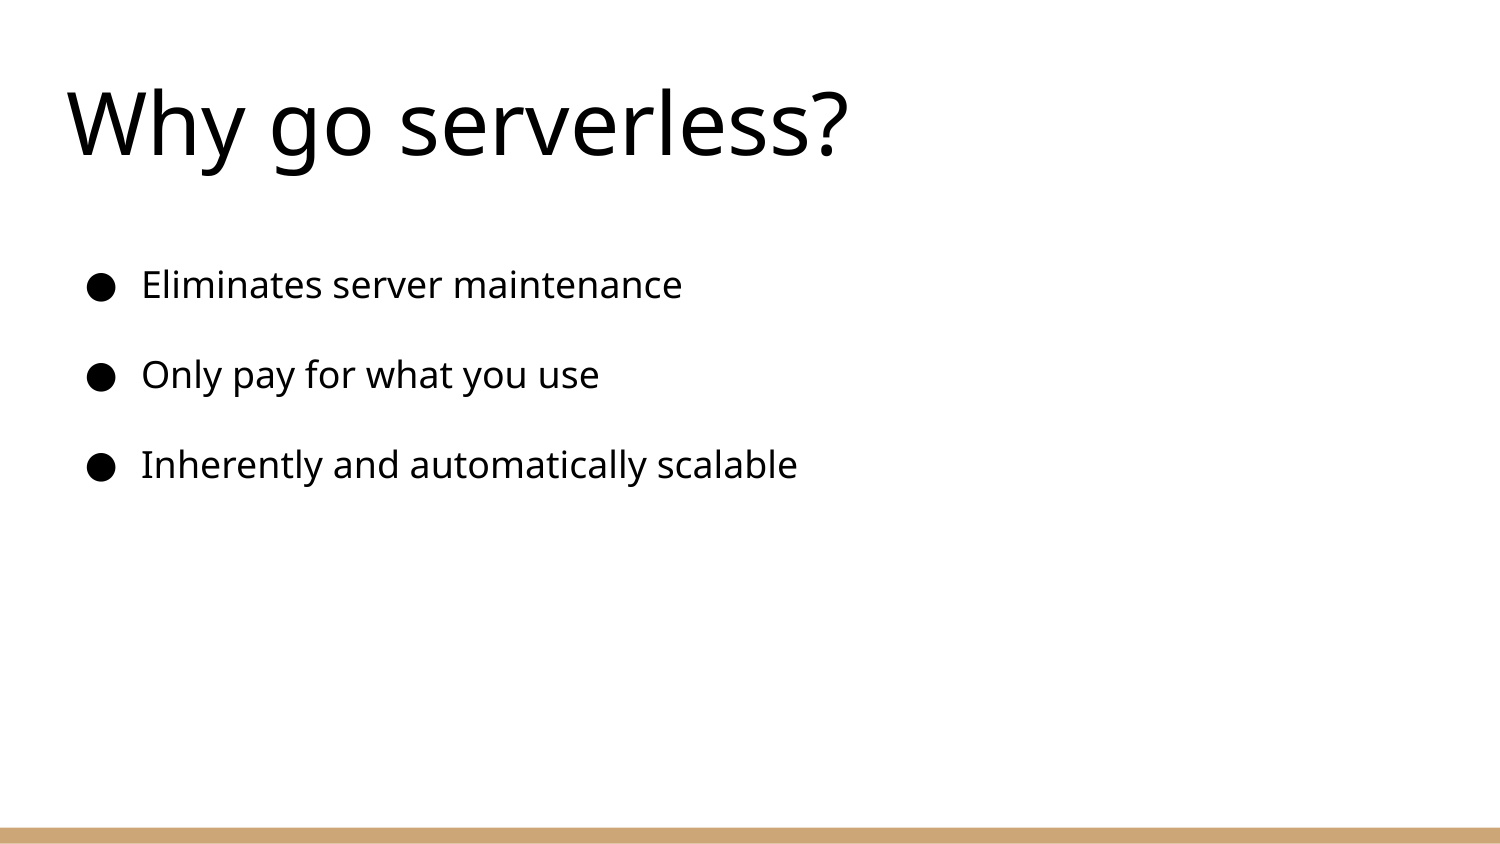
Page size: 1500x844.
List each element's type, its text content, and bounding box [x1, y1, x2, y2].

title Why go serverless? [51, 51, 1449, 189]
list Eliminates server maintenance Only pay for what you use Inherently and automatically scalable [51, 200, 1449, 752]
